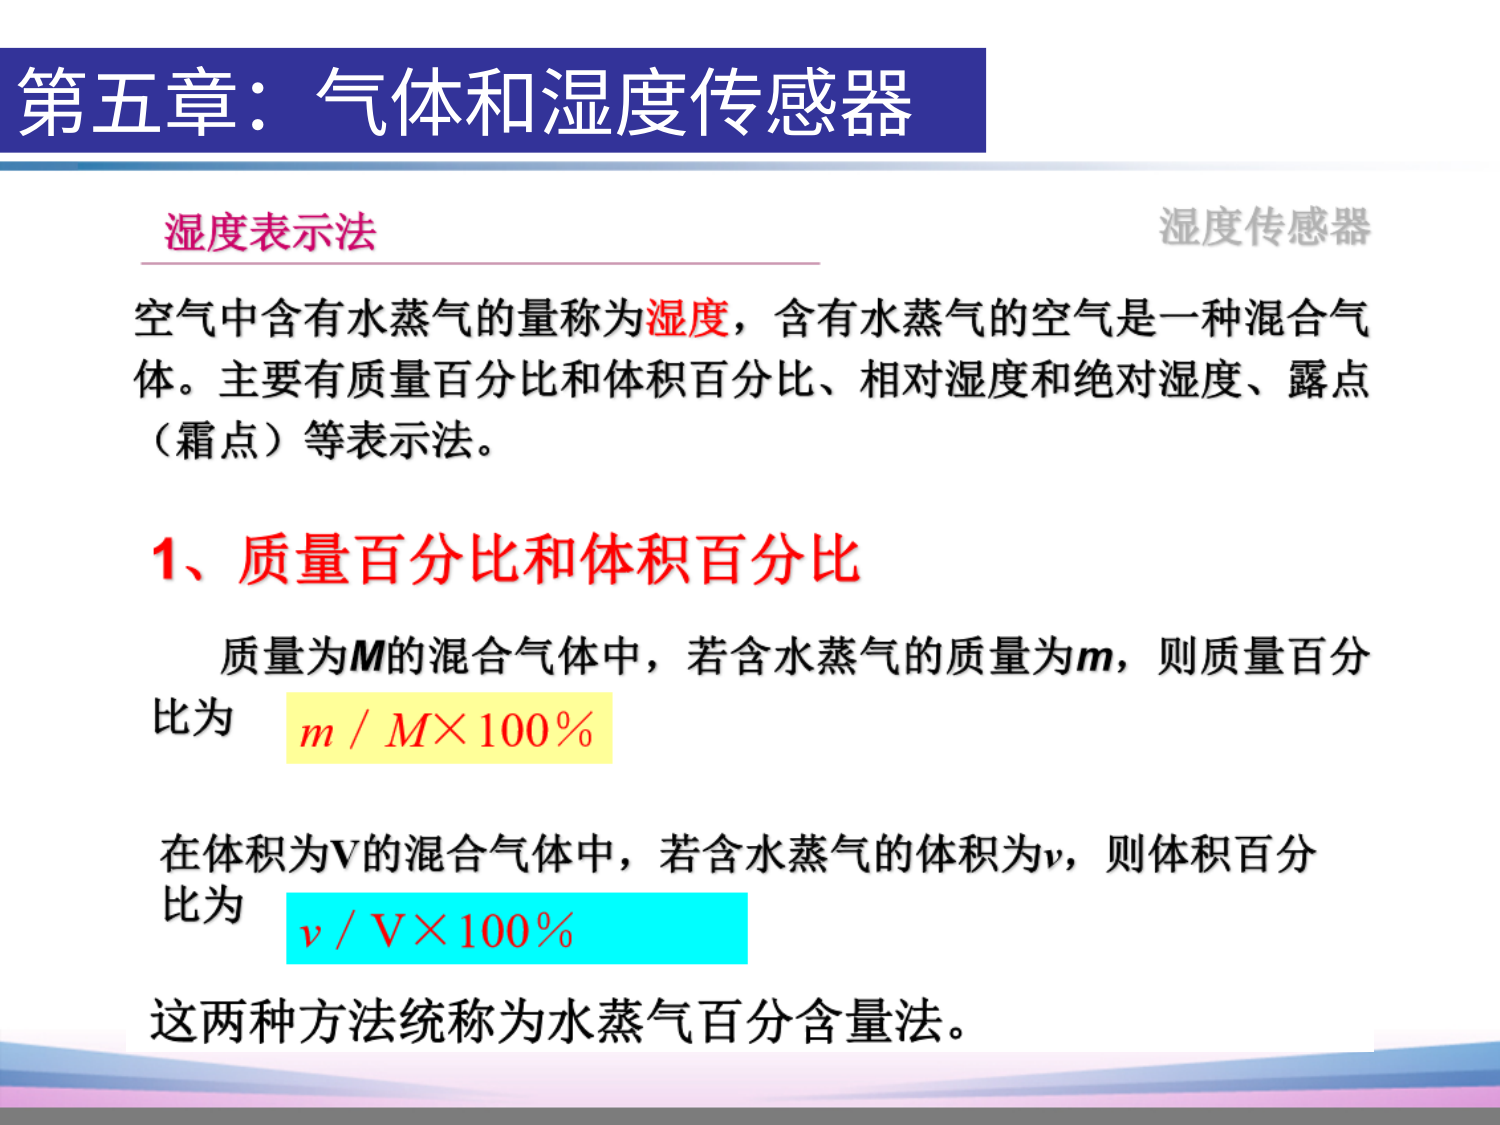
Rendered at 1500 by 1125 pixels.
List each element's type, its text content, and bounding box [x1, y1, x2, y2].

text_box 第五章：气体和湿度传感器 [0, 47, 987, 153]
picture [0, 0, 1500, 1125]
